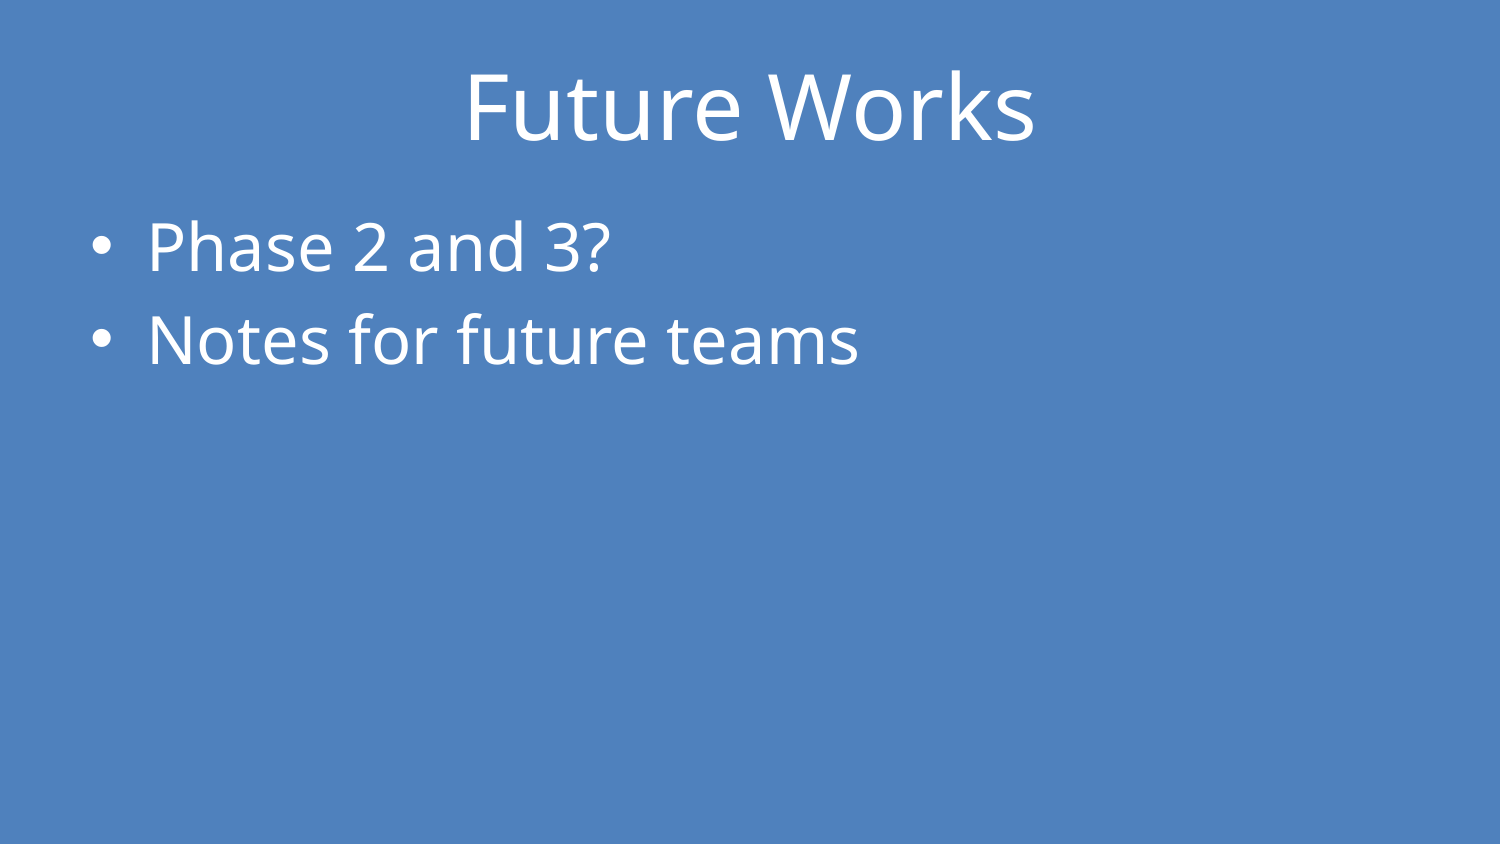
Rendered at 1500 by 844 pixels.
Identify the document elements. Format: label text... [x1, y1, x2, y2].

title Future Works [75, 33, 1425, 175]
list Phase 2 and 3? Notes for future teams [75, 196, 1425, 754]
